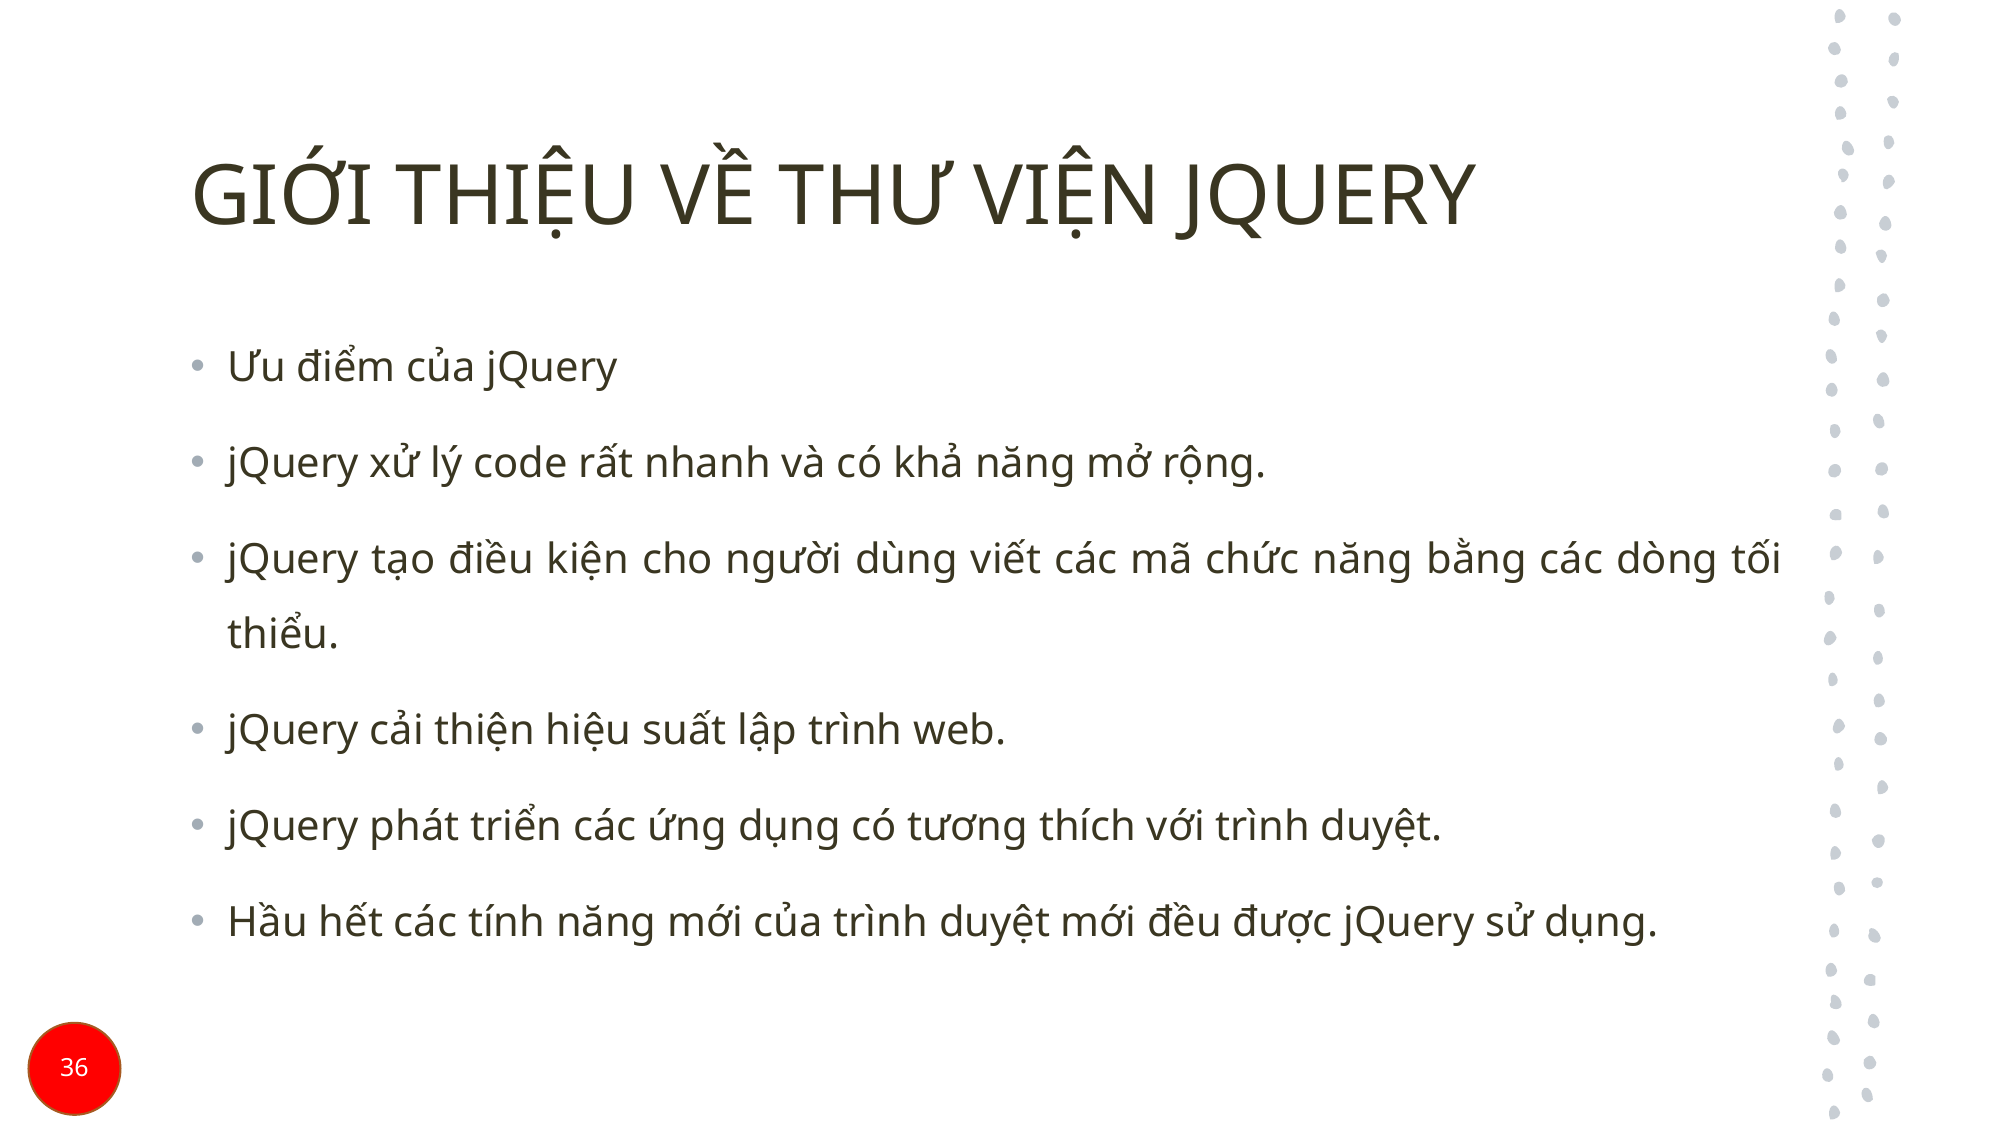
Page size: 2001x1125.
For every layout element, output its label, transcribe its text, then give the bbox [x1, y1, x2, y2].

list Ưu điểm của jQuery jQuery xử lý code rất nhanh và có khả năng mở rộng. jQuery tạo điều kiện cho người dùng viết các mã chức năng bằng các dòng tối thiểu. jQuery cải thiện hiệu suất lập trình web. jQuery phát triển các ứng dụng có tương thích với trình duyệt. Hầu hết các tính năng mới của trình duyệt mới đều được jQuery sử dụng. [175, 307, 1799, 1022]
slide_number 36 [33, 1038, 116, 1099]
title GIỚI THIỆU VỀ THƯ VIỆN JQUERY [175, 82, 1756, 300]
